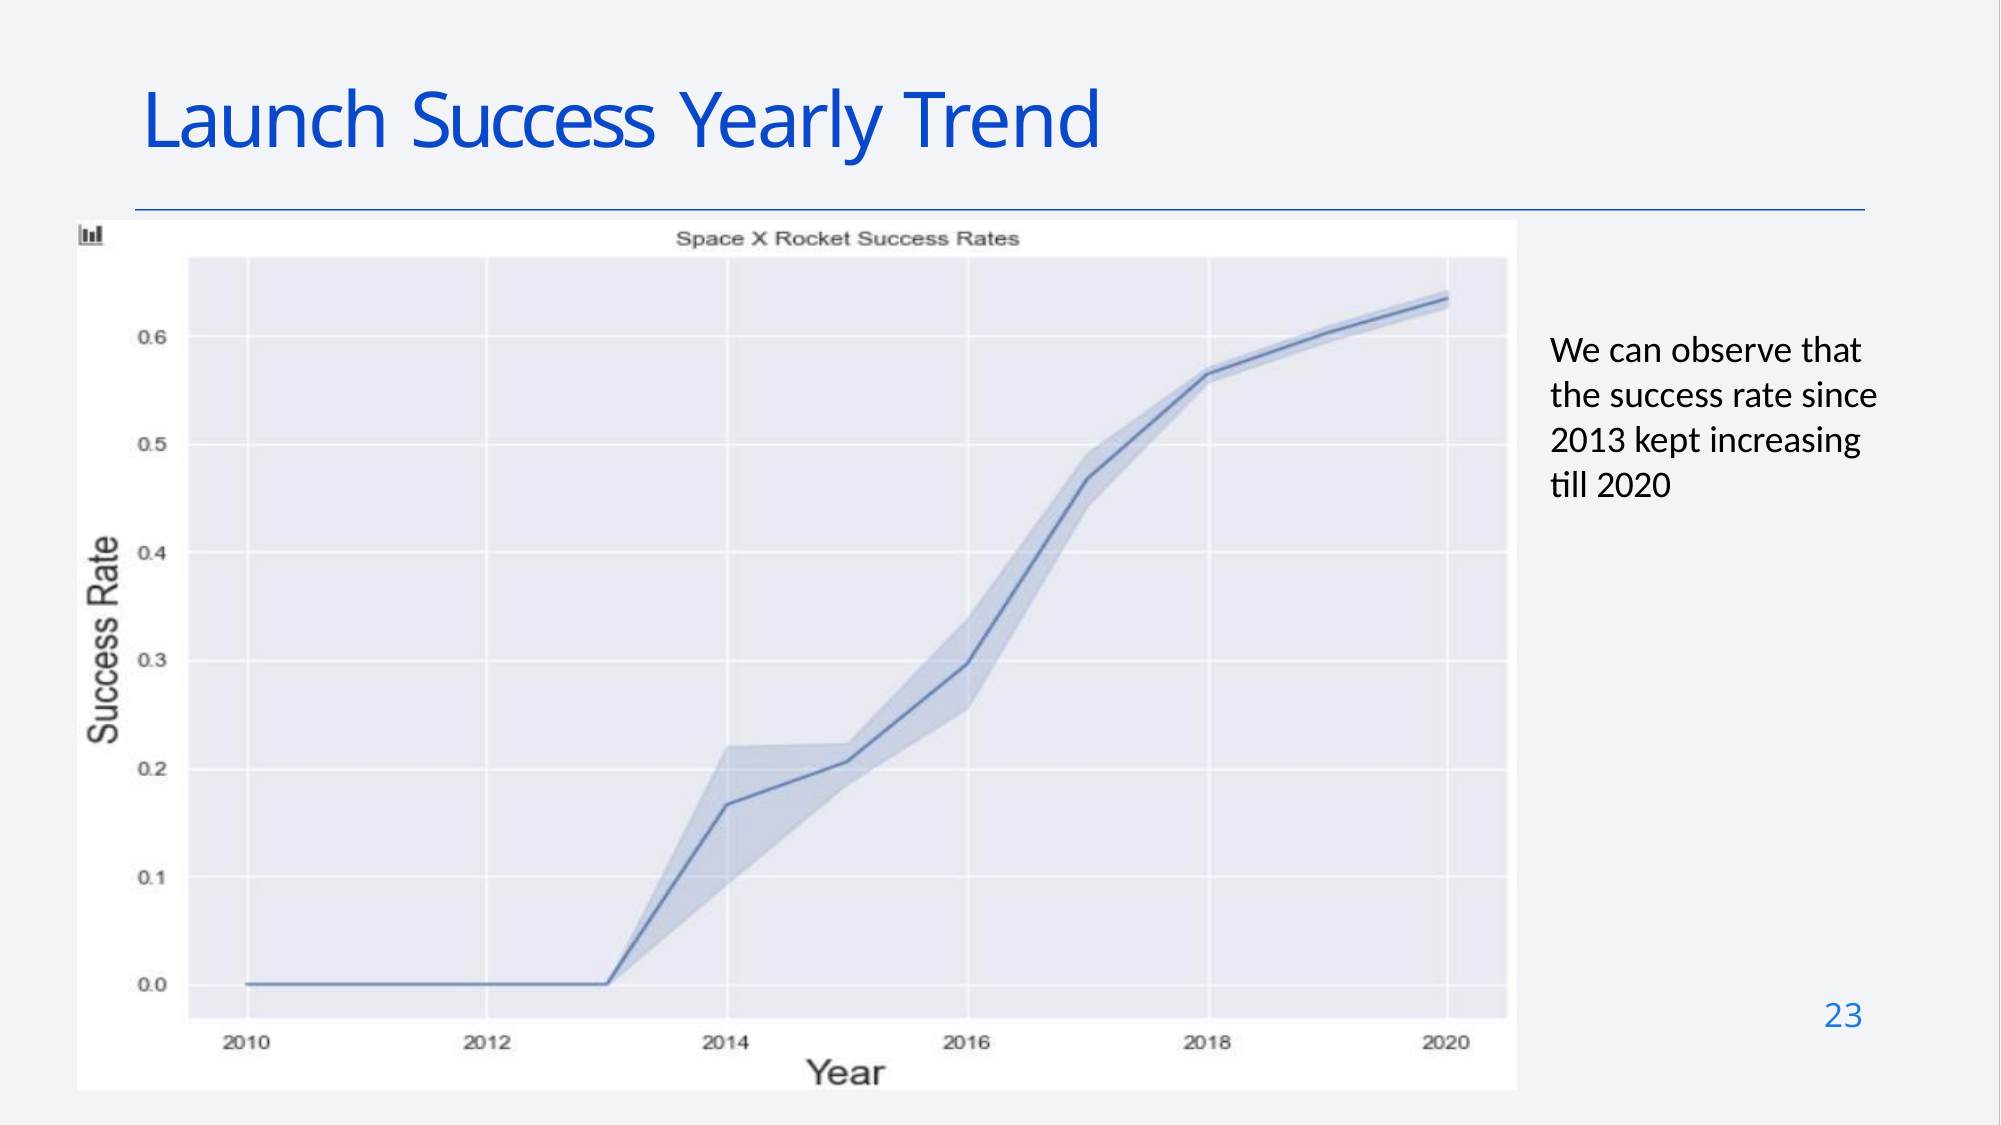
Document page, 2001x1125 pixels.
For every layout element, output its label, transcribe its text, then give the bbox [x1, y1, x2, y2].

title Launch Success Yearly Trend [139, 68, 1905, 259]
picture [0, 0, 2000, 1125]
text_box We can observe that the success rate since 2013 kept increasing till 2020 [1547, 323, 1882, 506]
slide_number 23 [1817, 1001, 1873, 1125]
